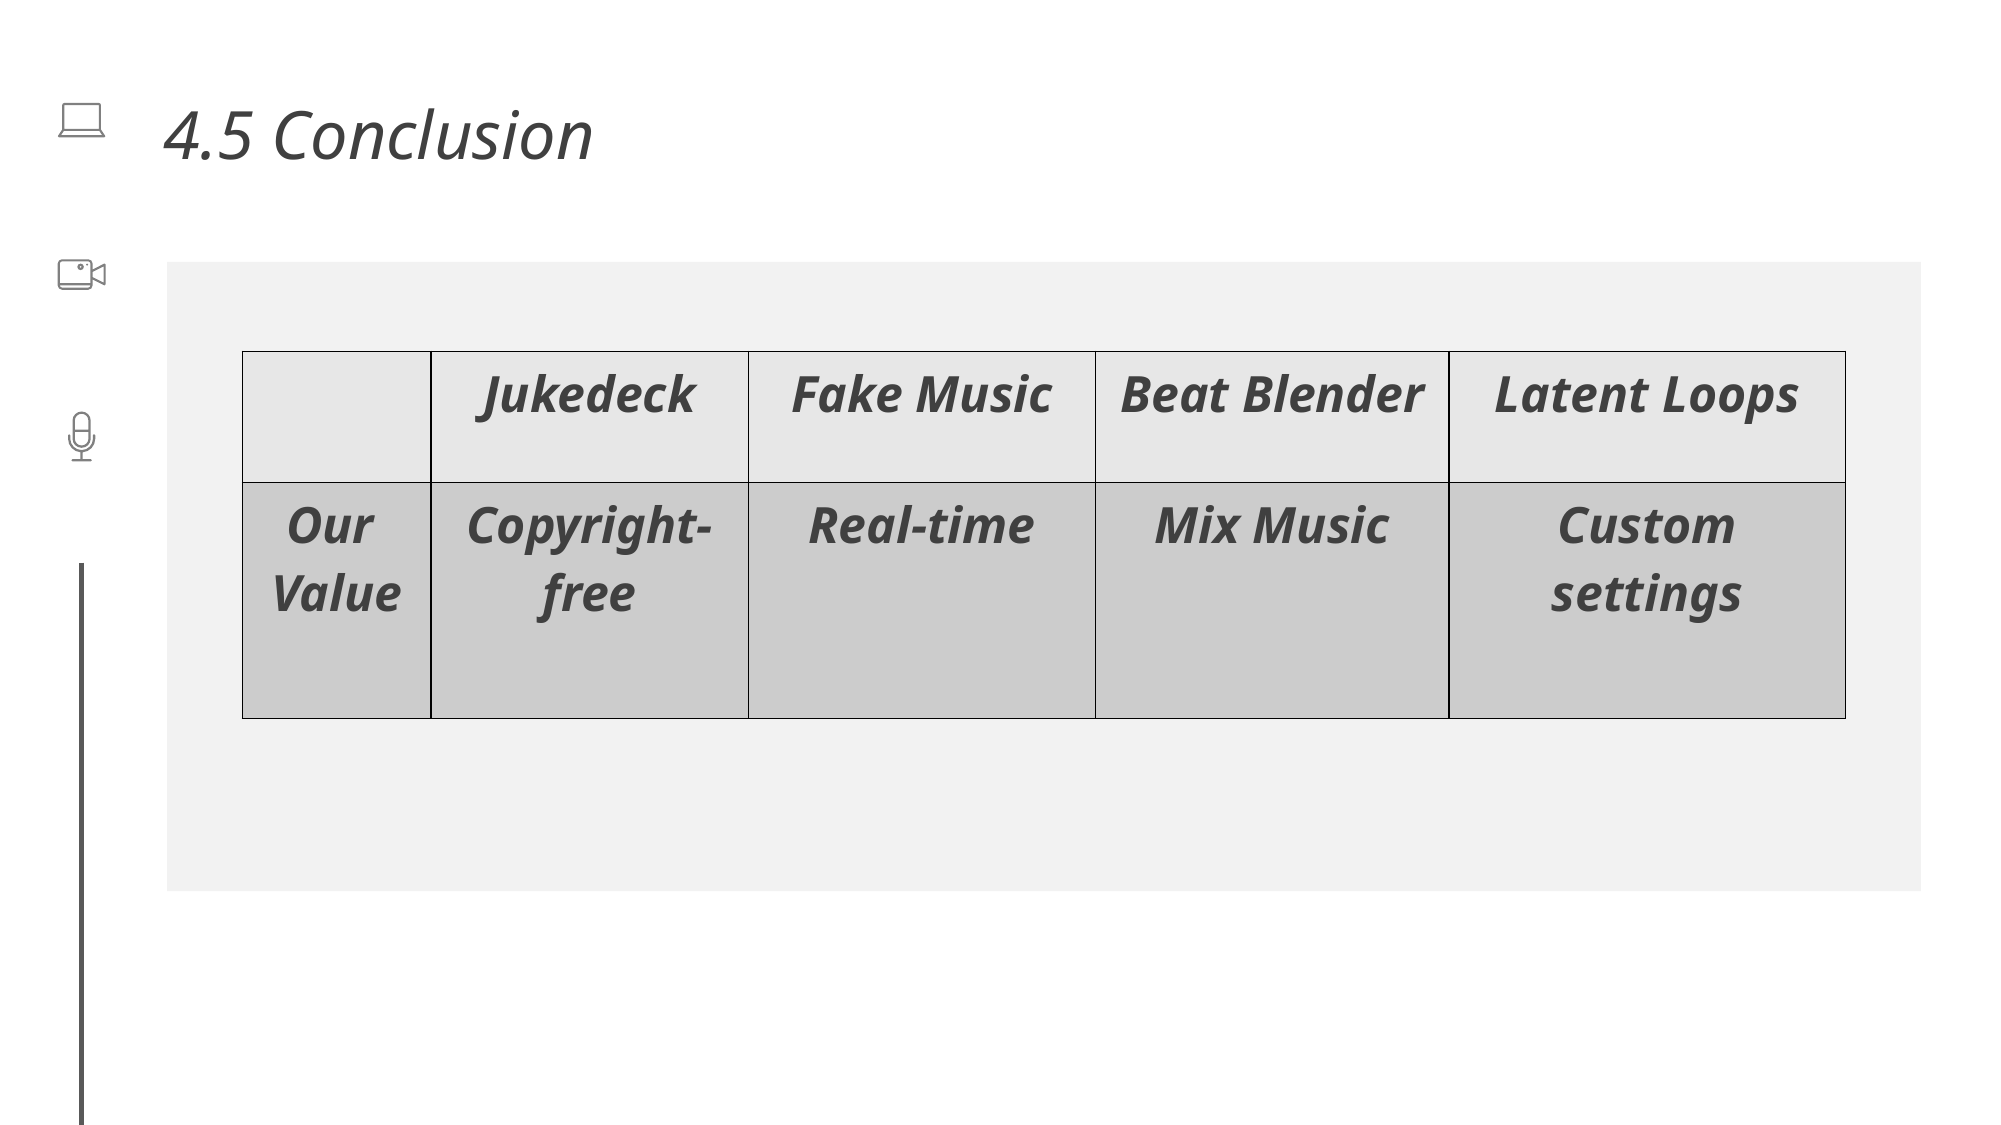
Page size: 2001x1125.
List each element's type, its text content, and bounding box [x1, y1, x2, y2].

table_header Latent Loops [1450, 352, 1845, 482]
table_header Beat Blender [1096, 352, 1448, 482]
table_header [243, 352, 430, 482]
table_cell Custom settings [1450, 483, 1845, 718]
table_cell Our Value [243, 483, 430, 718]
table_header Fake Music [749, 352, 1095, 482]
table_header Jukedeck [432, 352, 748, 482]
table_cell Copyright-free [432, 483, 748, 718]
table_cell Real-time [749, 483, 1095, 718]
text_box [166, 261, 1922, 892]
text_box 4.5 Conclusion [148, 85, 611, 180]
table_cell Mix Music [1096, 483, 1448, 718]
